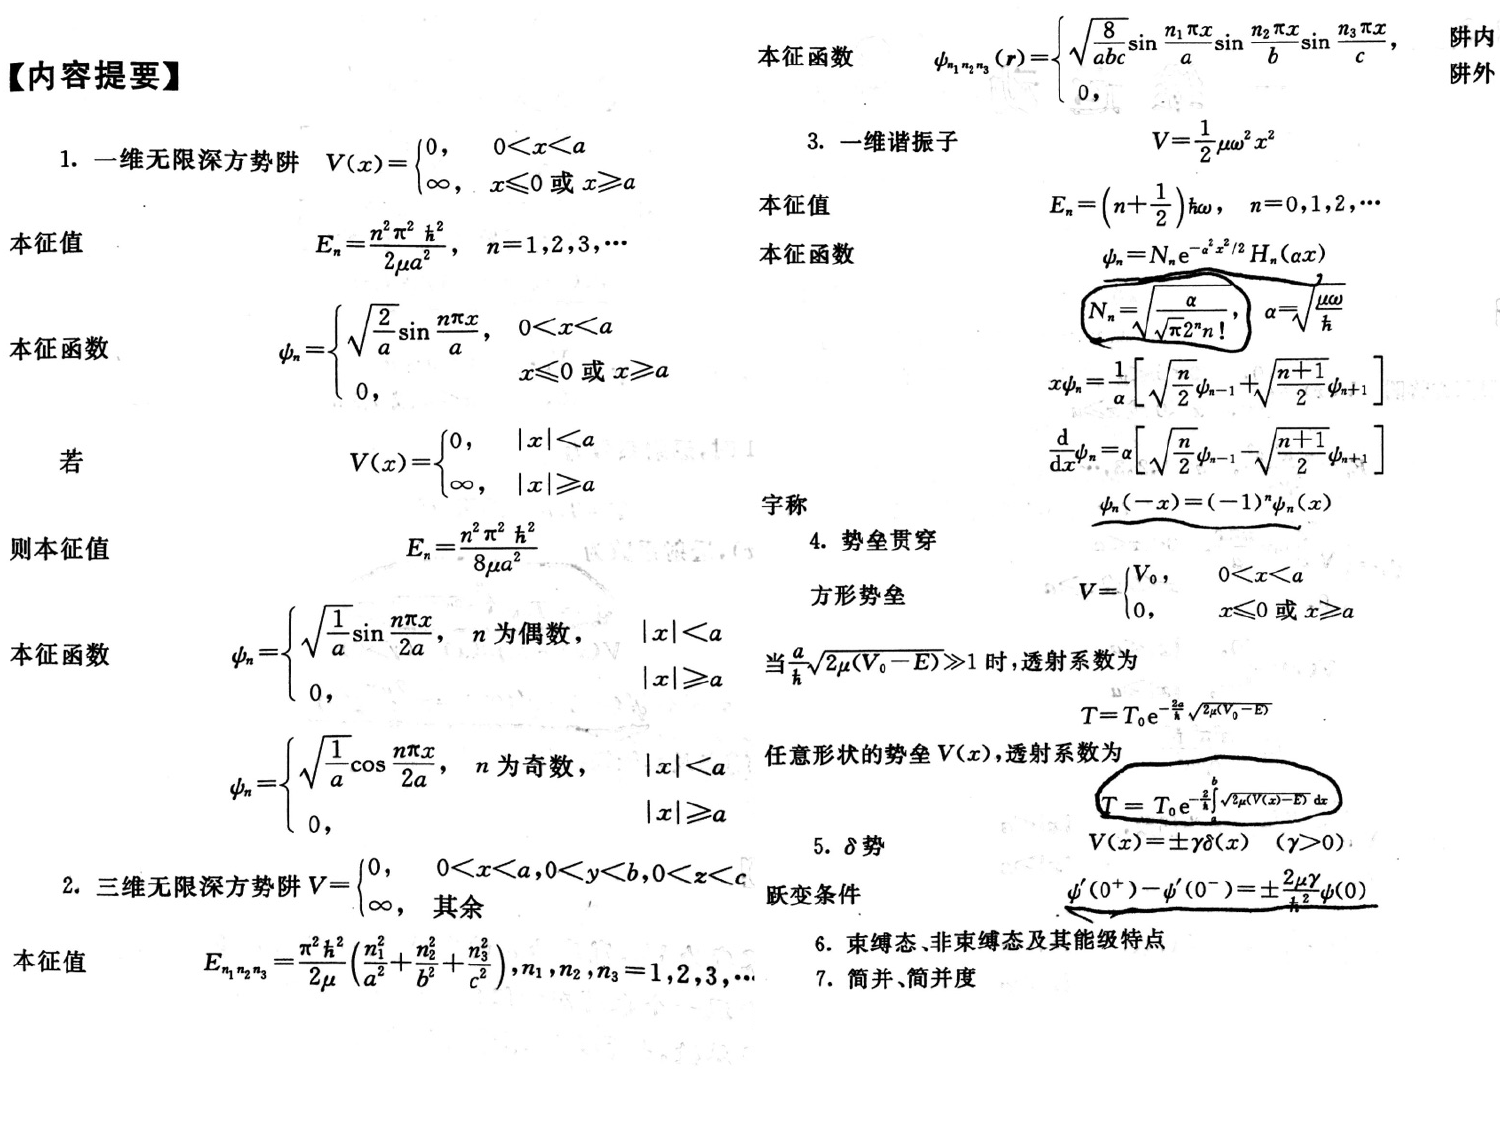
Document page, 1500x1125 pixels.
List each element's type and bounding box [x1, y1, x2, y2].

picture [0, 0, 755, 1125]
list [756, 0, 1500, 1014]
